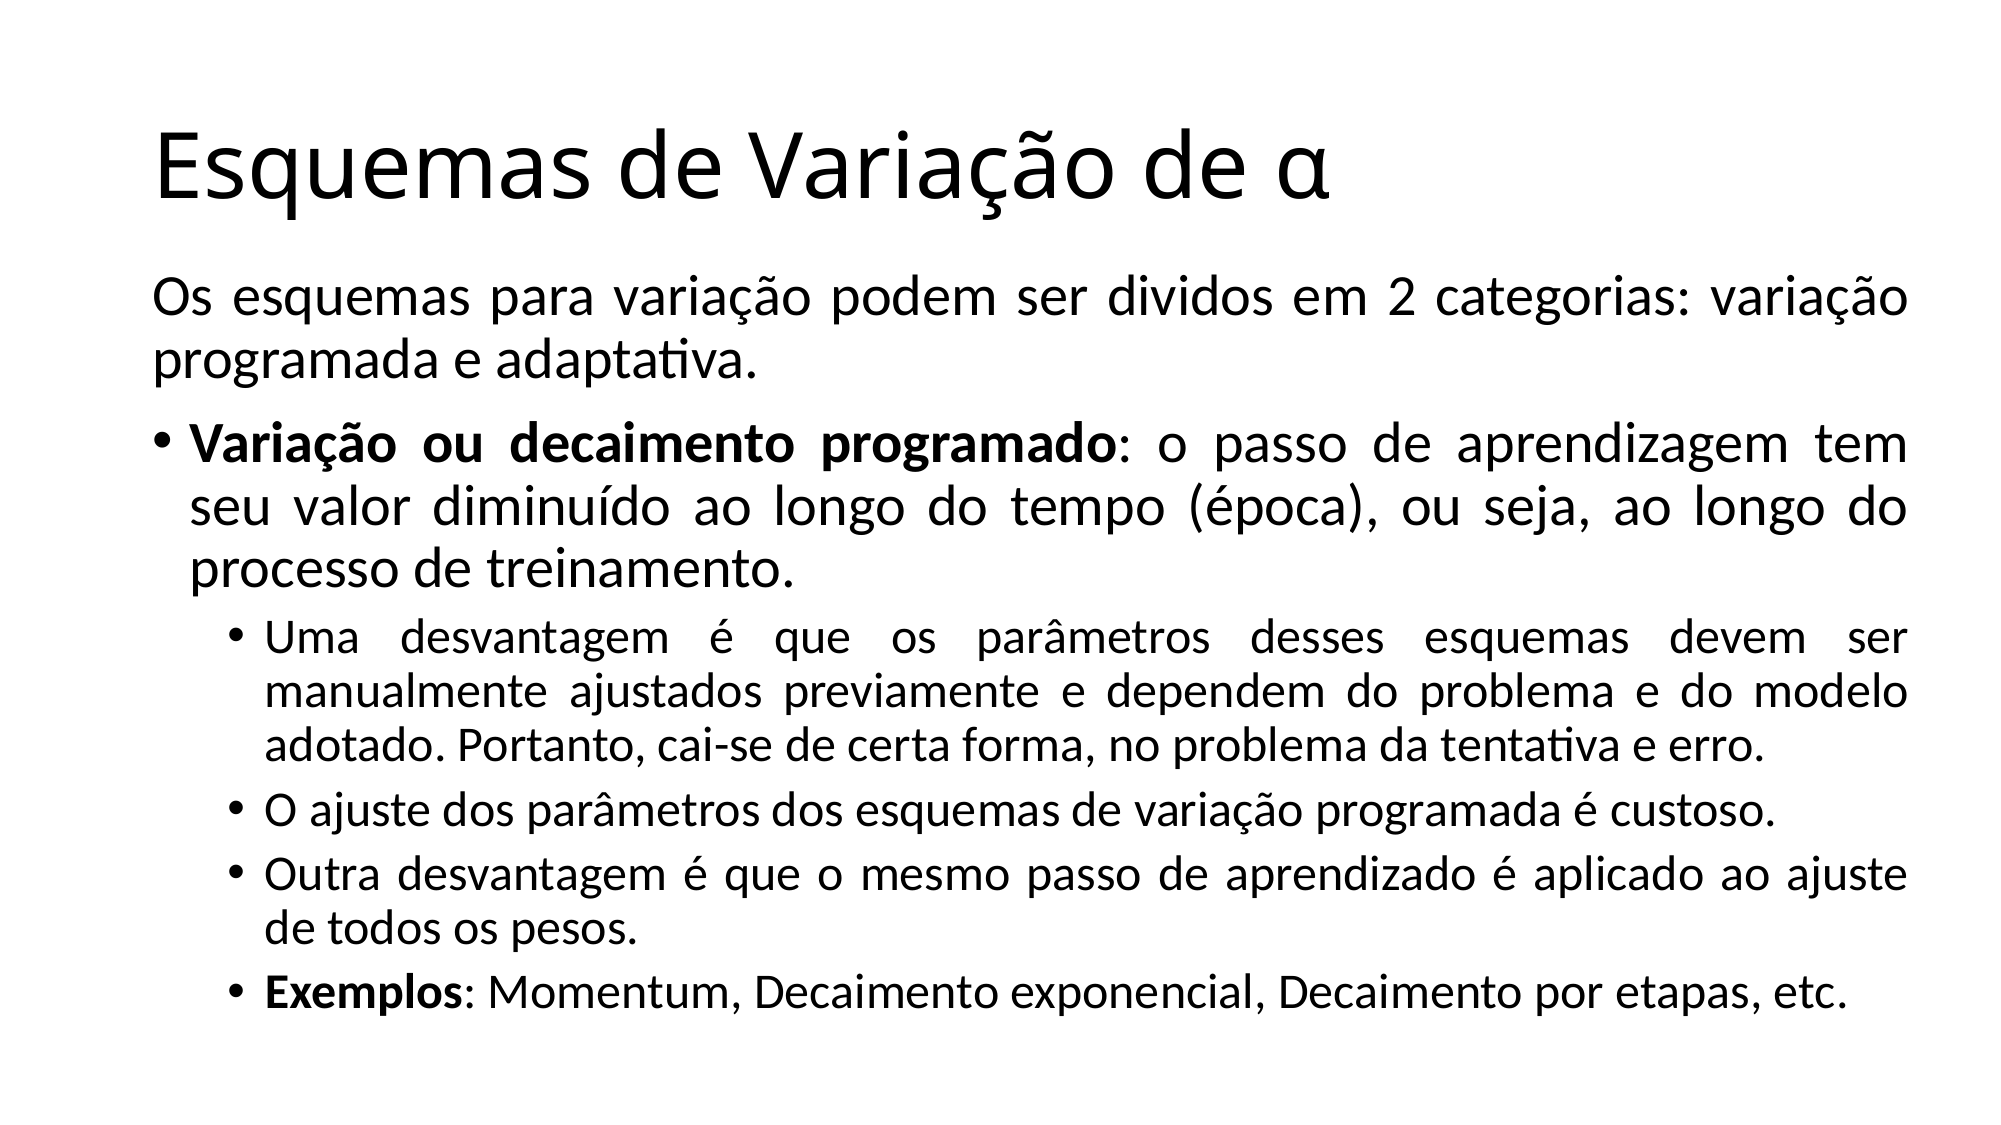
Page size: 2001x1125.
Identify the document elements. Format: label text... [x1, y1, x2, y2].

list Os esquemas para variação podem ser dividos em 2 categorias: variação programada e adaptativa. Variação ou decaimento programado: o passo de aprendizagem tem seu valor diminuído ao longo do tempo (época), ou seja, ao longo do processo de treinamento. Uma desvantagem é que os parâmetros desses esquemas devem ser manualmente ajustados previamente e dependem do problema e do modelo adotado. Portanto, cai-se de certa forma, no problema da tentativa e erro. O ajuste dos parâmetros dos esquemas de variação programada é custoso. Outra desvantagem é que o mesmo passo de aprendizado é aplicado ao ajuste de todos os pesos. Exemplos: Momentum, Decaimento exponencial, Decaimento por etapas, etc. [137, 257, 1925, 1079]
title Esquemas de Variação de α [137, 59, 1863, 257]
